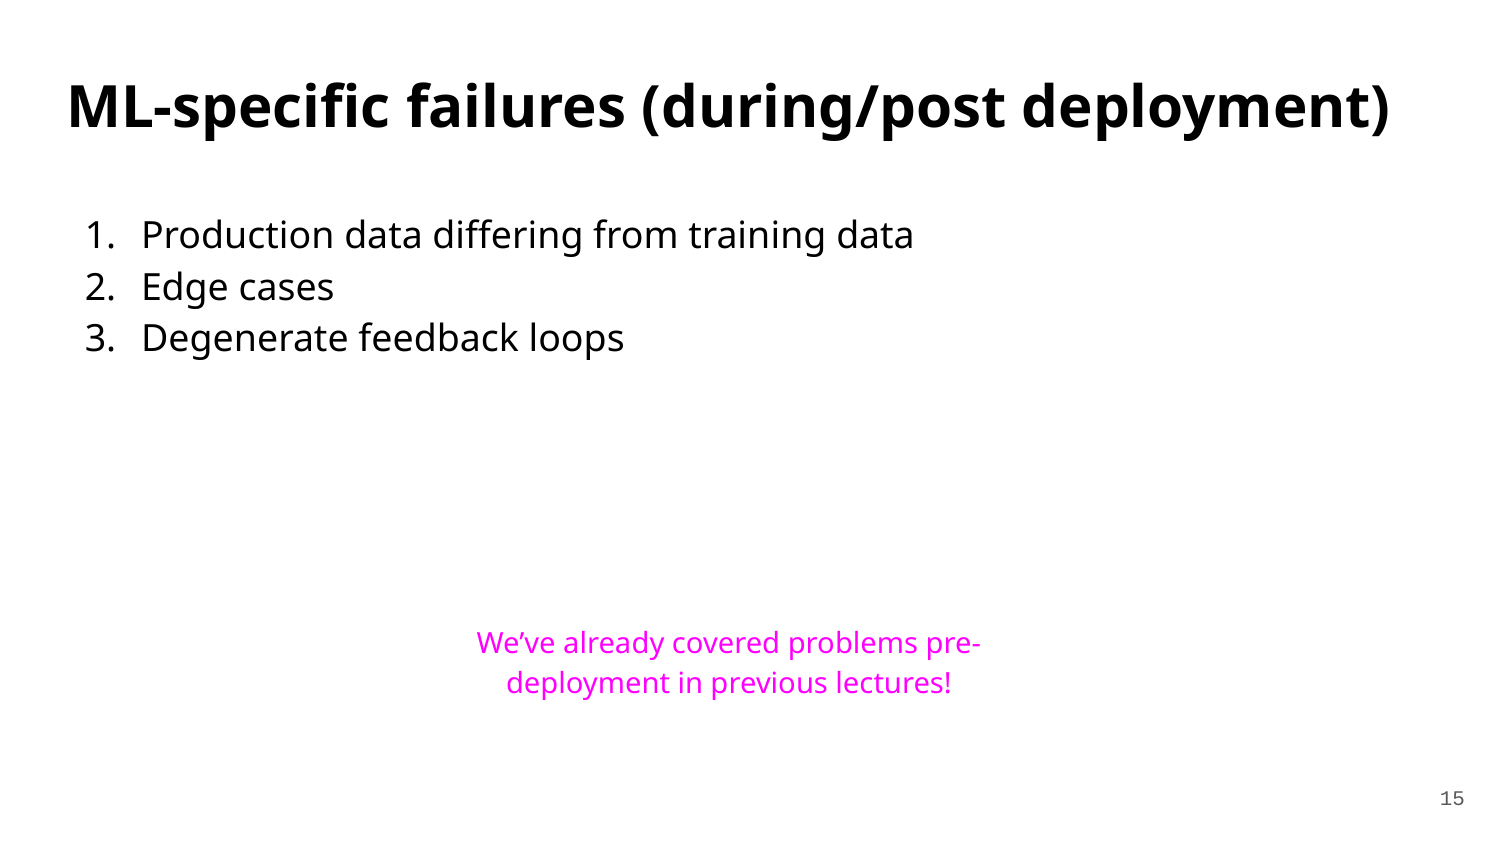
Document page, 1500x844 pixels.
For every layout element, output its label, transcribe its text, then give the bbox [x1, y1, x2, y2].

list Production data differing from training data Edge cases Degenerate feedback loops [51, 189, 1449, 750]
list We’ve already covered problems pre-deployment in previous lectures! [400, 604, 1058, 702]
slide_number 15 [1389, 764, 1480, 830]
title ML-specific failures (during/post deployment) [51, 54, 1449, 134]
